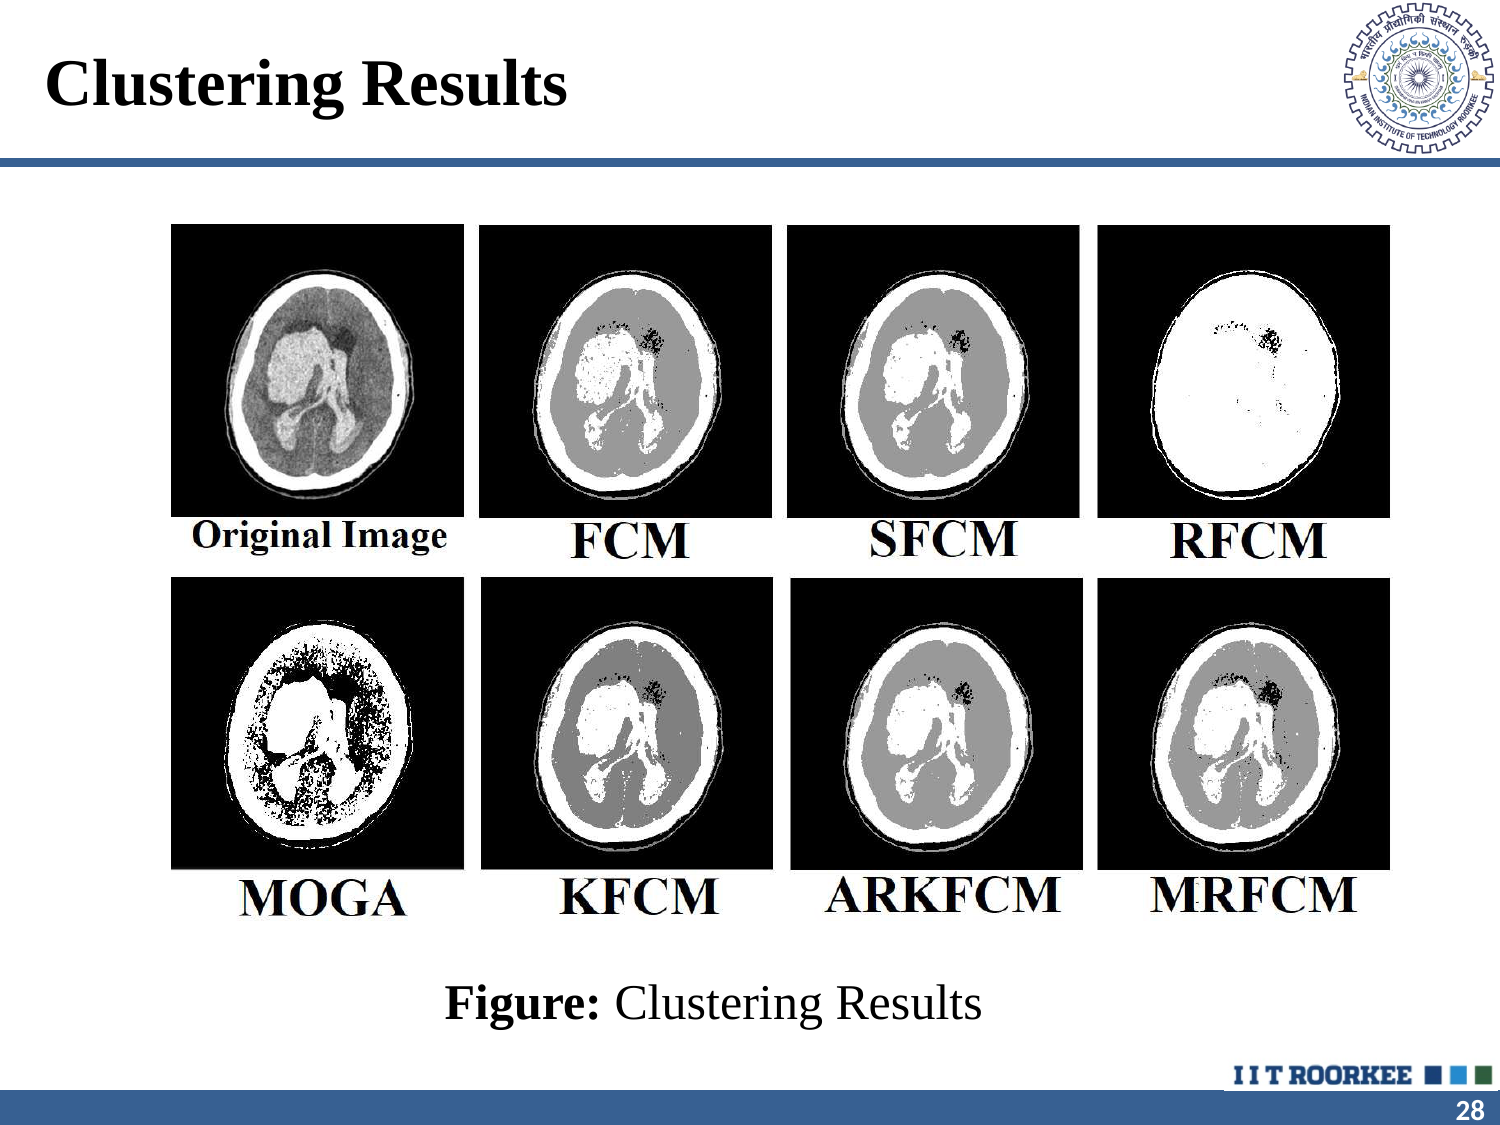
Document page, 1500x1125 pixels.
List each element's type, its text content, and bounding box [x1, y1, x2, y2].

list Figure: Clustering Results [29, 192, 1468, 1050]
picture [1339, 0, 1500, 158]
picture [171, 224, 1396, 934]
picture [1224, 1057, 1498, 1091]
title Clustering Results [29, 33, 1185, 125]
